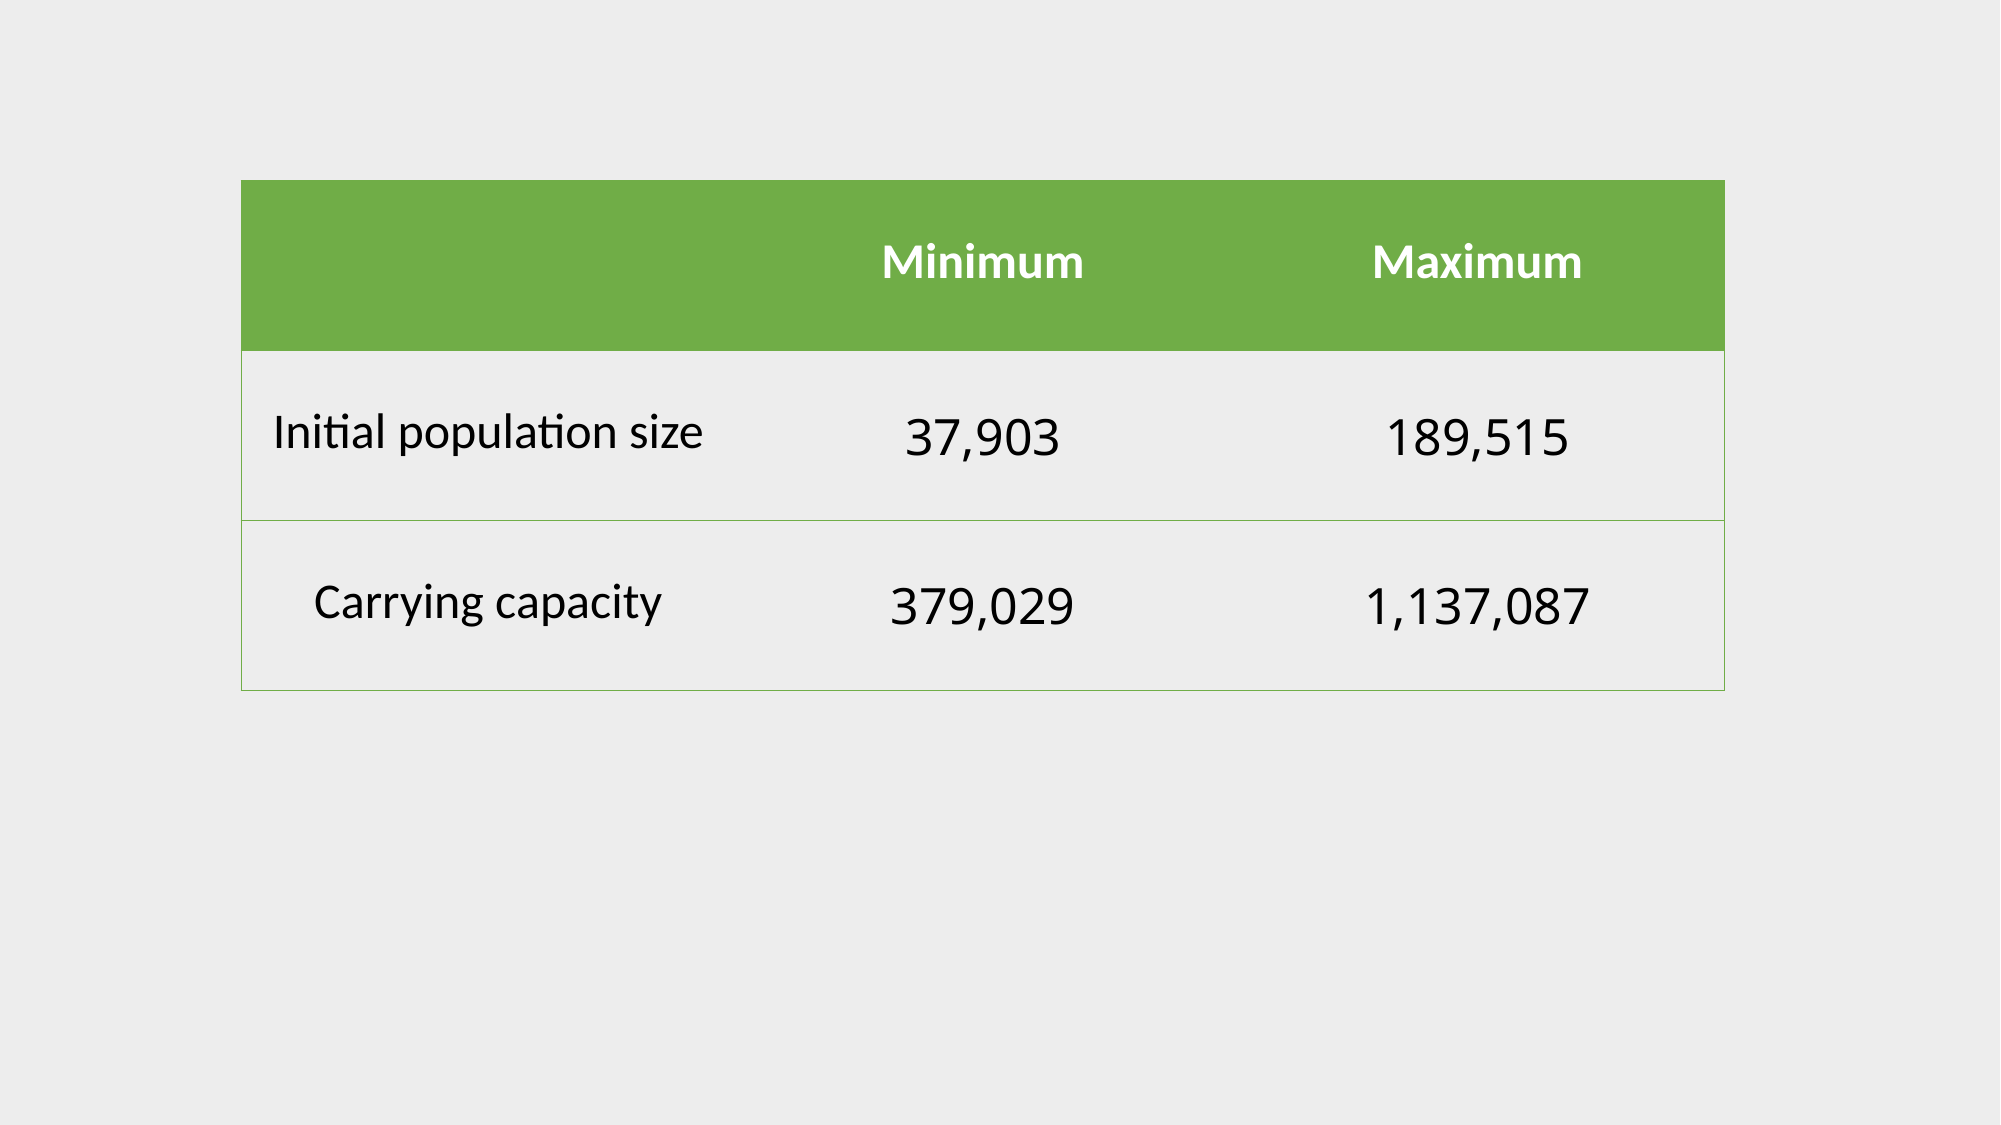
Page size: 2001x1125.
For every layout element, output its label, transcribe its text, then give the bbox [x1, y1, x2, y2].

table_cell Initial population size [242, 351, 736, 520]
table_cell Carrying capacity [242, 521, 736, 690]
table_cell 1,137,087 [1230, 521, 1724, 690]
table_cell 379,029 [736, 521, 1230, 690]
table_header Minimum [736, 181, 1230, 350]
table_cell 37,903 [736, 351, 1230, 520]
table_header Maximum [1230, 181, 1724, 350]
table_cell 189,515 [1230, 351, 1724, 520]
table_header [242, 181, 736, 350]
